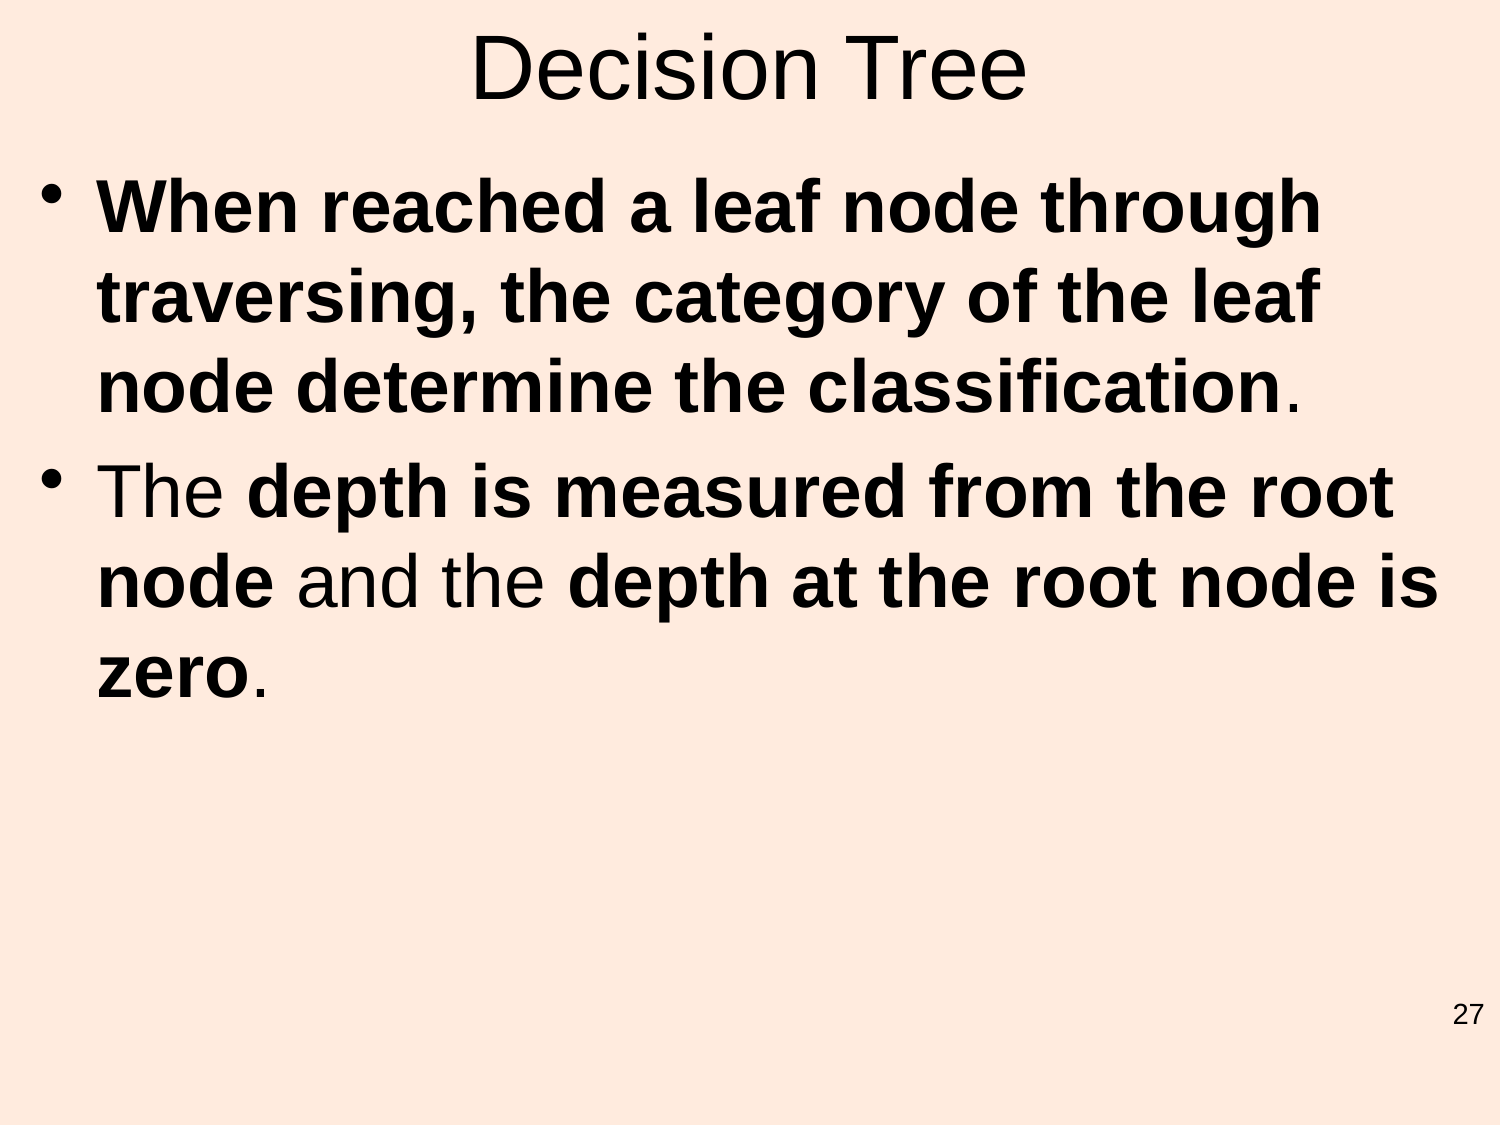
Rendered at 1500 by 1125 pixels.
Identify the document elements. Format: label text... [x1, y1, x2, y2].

list When reached a leaf node through traversing, the category of the leaf node determine the classification. The depth is measured from the root node and the depth at the root node is zero. [24, 149, 1463, 1100]
slide_number 27 [1187, 987, 1500, 1063]
title Decision Tree [112, 0, 1388, 125]
